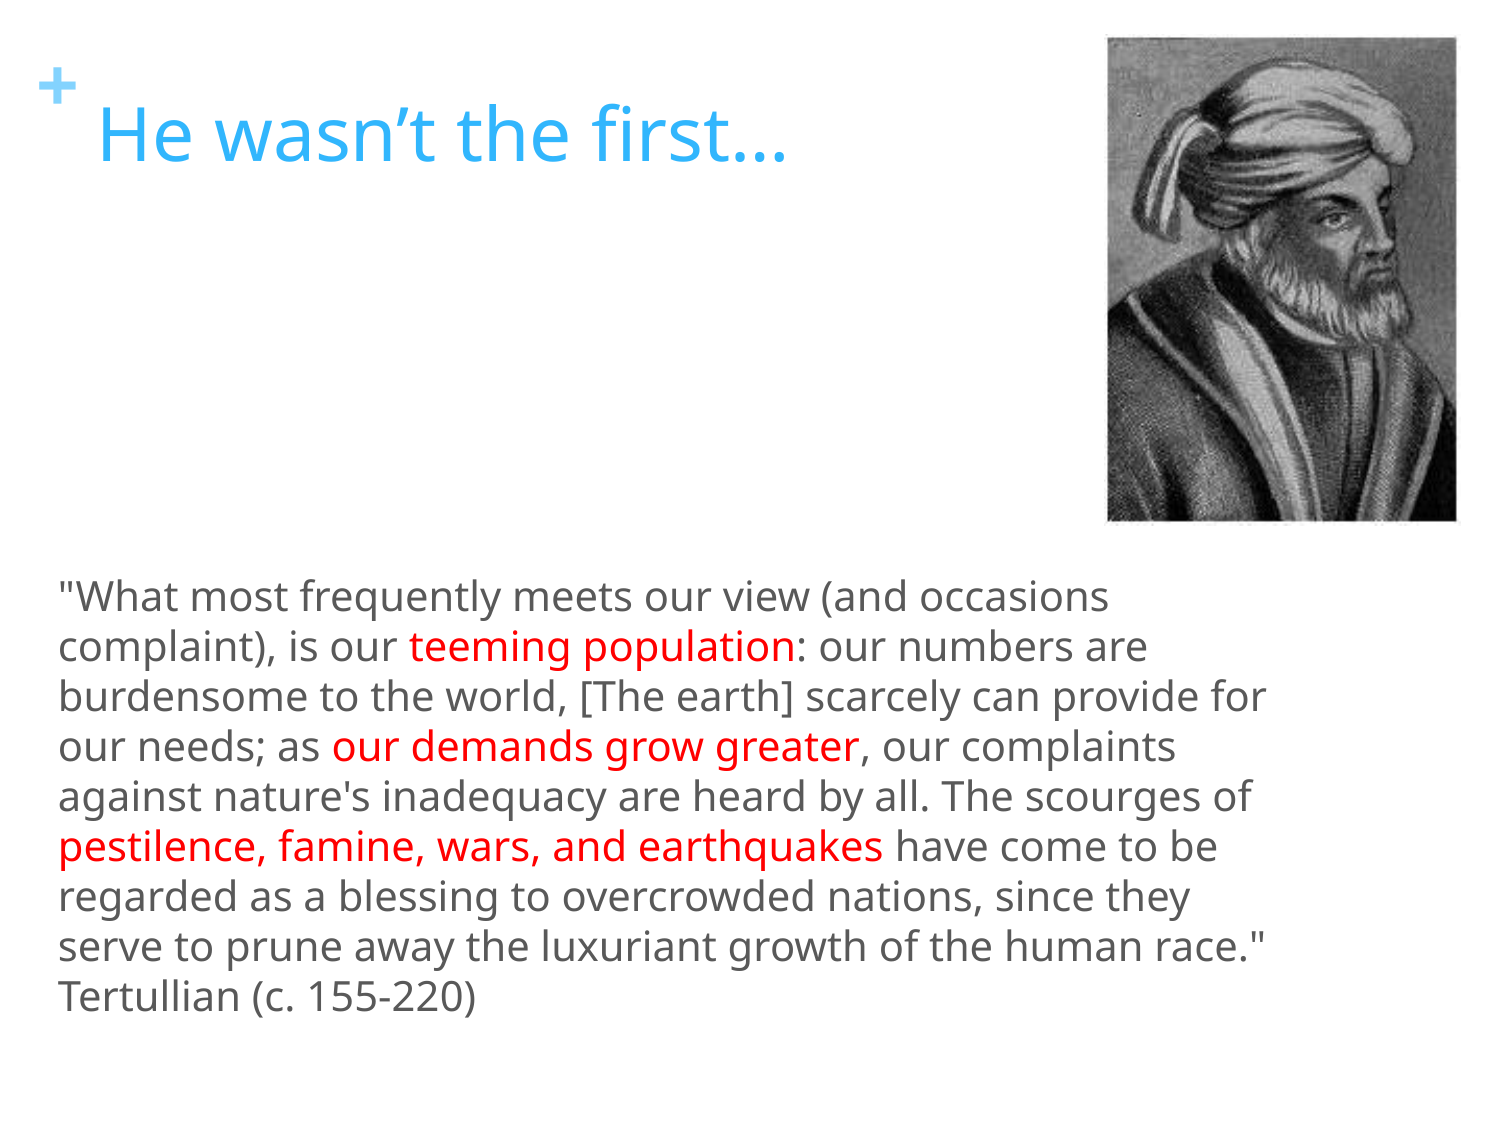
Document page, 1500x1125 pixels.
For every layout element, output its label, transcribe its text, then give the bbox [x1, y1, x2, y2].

picture [1103, 33, 1462, 527]
list "What most frequently meets our view (and occasions complaint), is our teeming population: our numbers are burdensome to the world, [The earth] scarcely can provide for our needs; as our demands grow greater, our complaints against nature's inadequacy are heard by all. The scourges of pestilence, famine, wars, and earthquakes have come to be regarded as a blessing to overcrowded nations, since they serve to prune away the luxuriant growth of the human race." Tertullian (c. 155-220) [42, 562, 1283, 1125]
title He wasn’t the first… [81, 79, 1096, 263]
